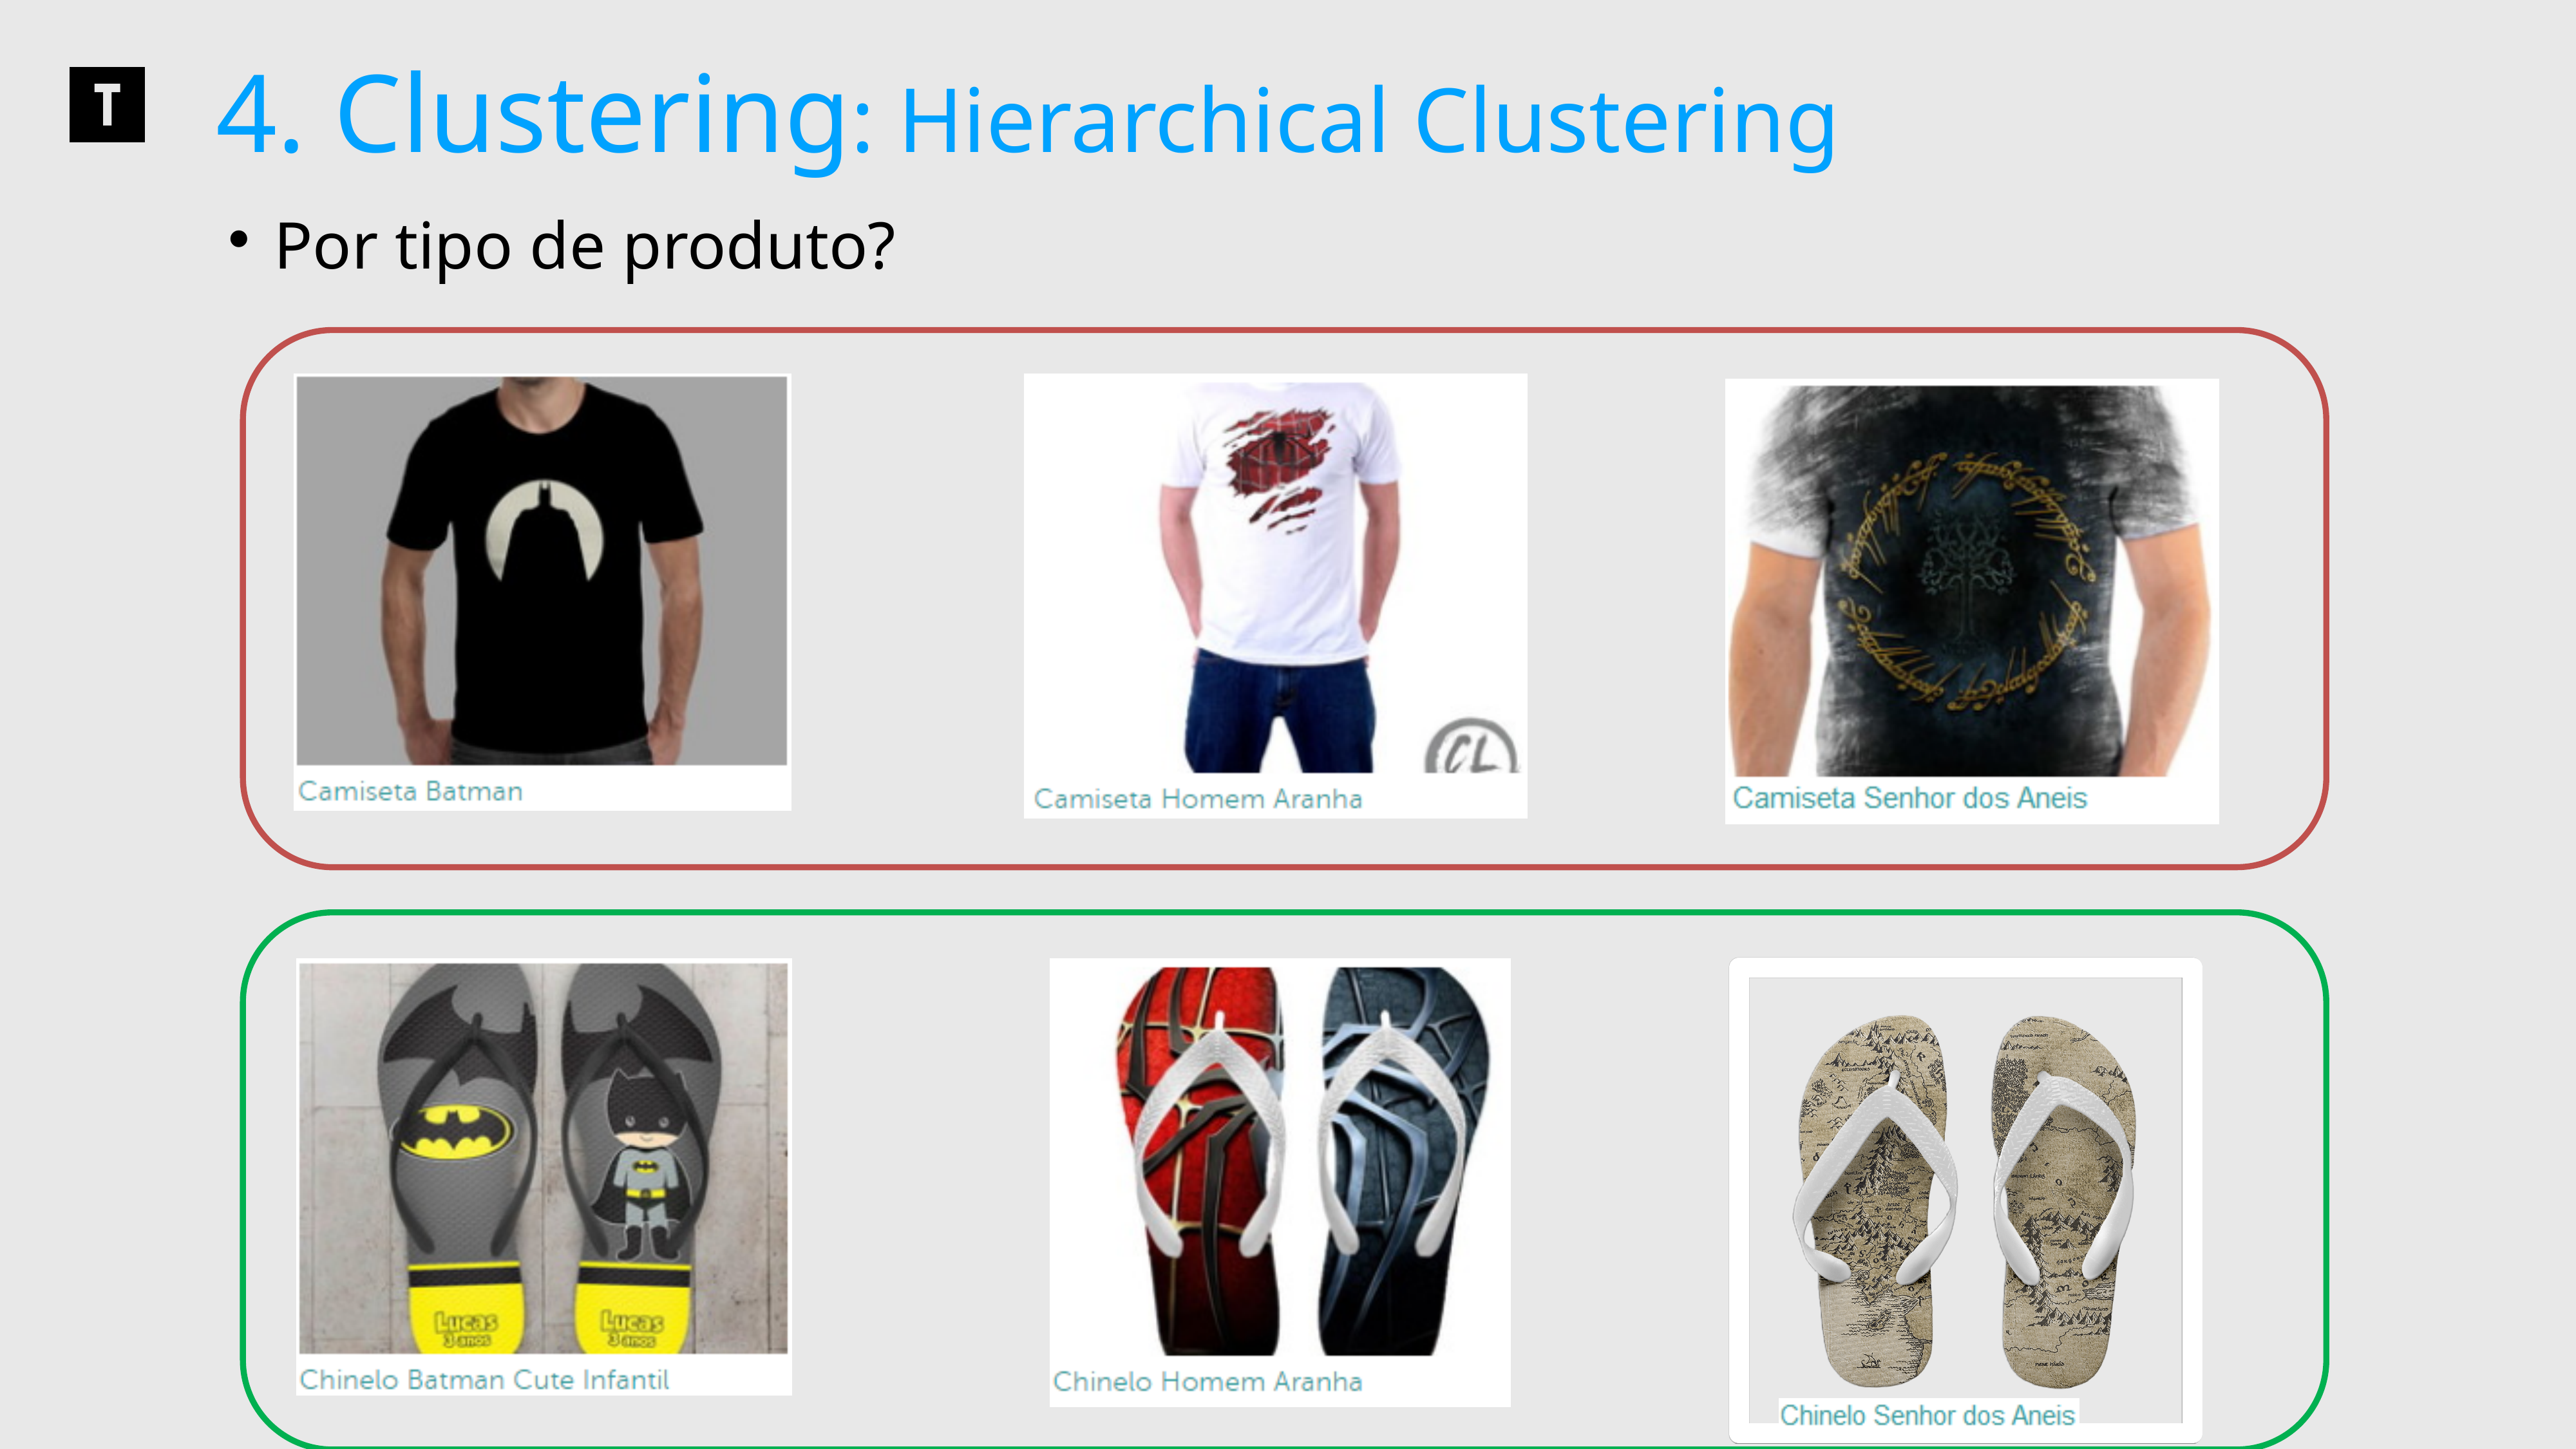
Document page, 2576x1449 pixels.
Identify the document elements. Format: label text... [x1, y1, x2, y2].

text_box [232, 480, 243, 589]
picture [1748, 977, 2183, 1431]
picture [1725, 379, 2219, 824]
picture [1050, 958, 1511, 1408]
text_box [243, 912, 2327, 1449]
text_box 4. Clustering: Hierarchical Clustering [211, 40, 2099, 180]
text_box [243, 330, 2327, 867]
picture [294, 373, 792, 811]
picture [1024, 373, 1528, 819]
picture [70, 67, 145, 142]
text_box Por tipo de produto? [200, 160, 1921, 480]
picture [296, 958, 792, 1396]
